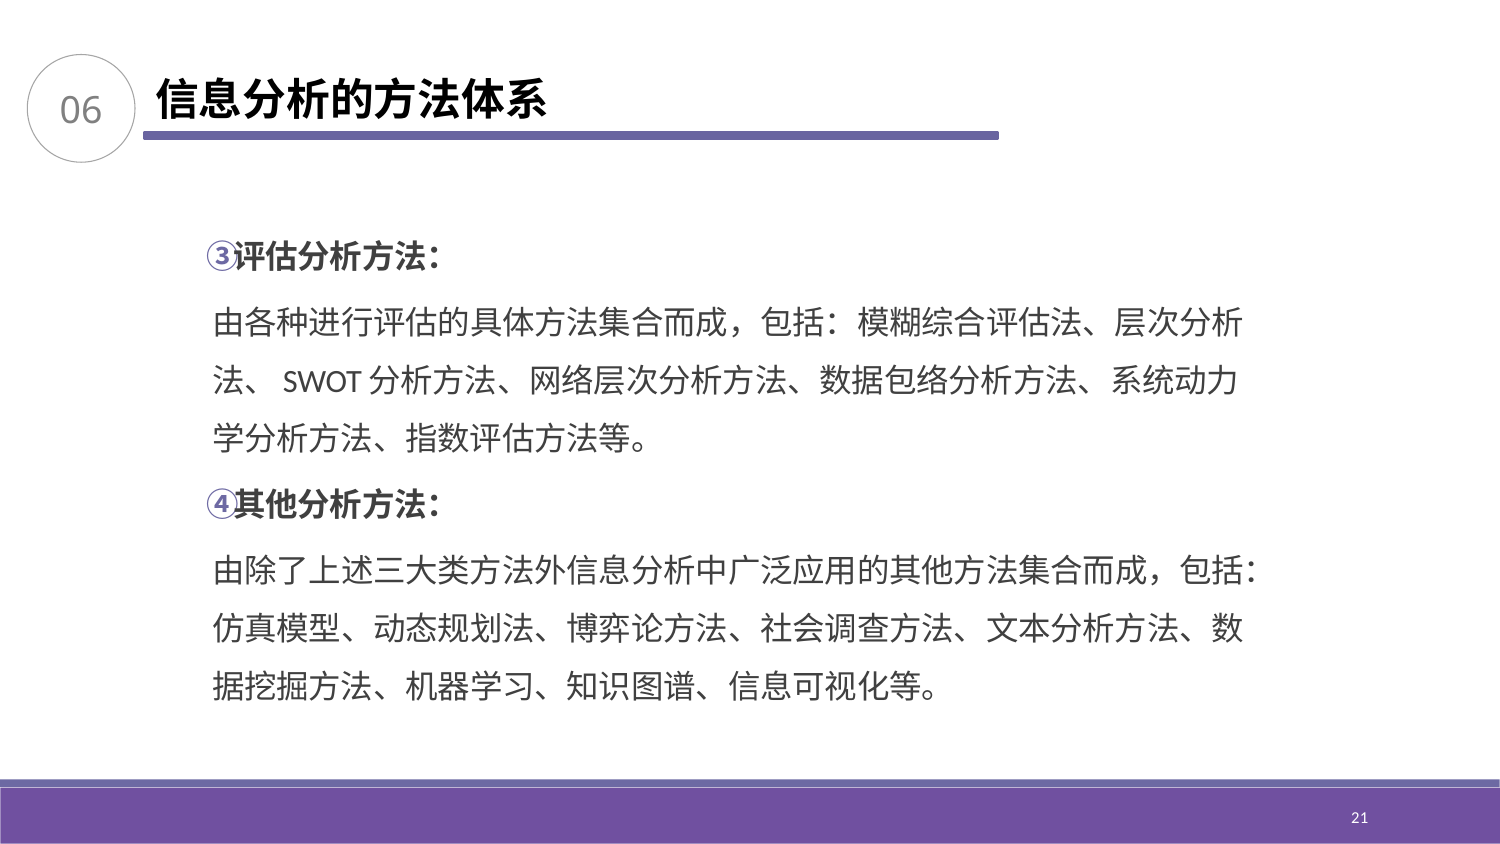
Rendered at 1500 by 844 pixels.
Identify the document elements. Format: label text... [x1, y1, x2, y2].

text_box [143, 131, 999, 140]
text_box 评估分析方法： 由各种进行评估的具体方法集合而成，包括：模糊综合评估法、层次分析法、SWOT分析方法、网络层次分析方法、数据包络分析方法、系统动力学分析方法、指数评估方法等。 其他分析方法： 由除了上述三大类方法外信息分析中广泛应用的其他方法集合而成，包括：仿真模型、动态规划法、博弈论方法、社会调查方法、文本分析方法、数据挖掘方法、机器学习、知识图谱、信息可视化等。 [206, 211, 1251, 714]
slide_number 21 [1218, 794, 1380, 840]
text_box 06 [25, 53, 137, 164]
text_box 信息分析的方法体系 [143, 66, 561, 131]
